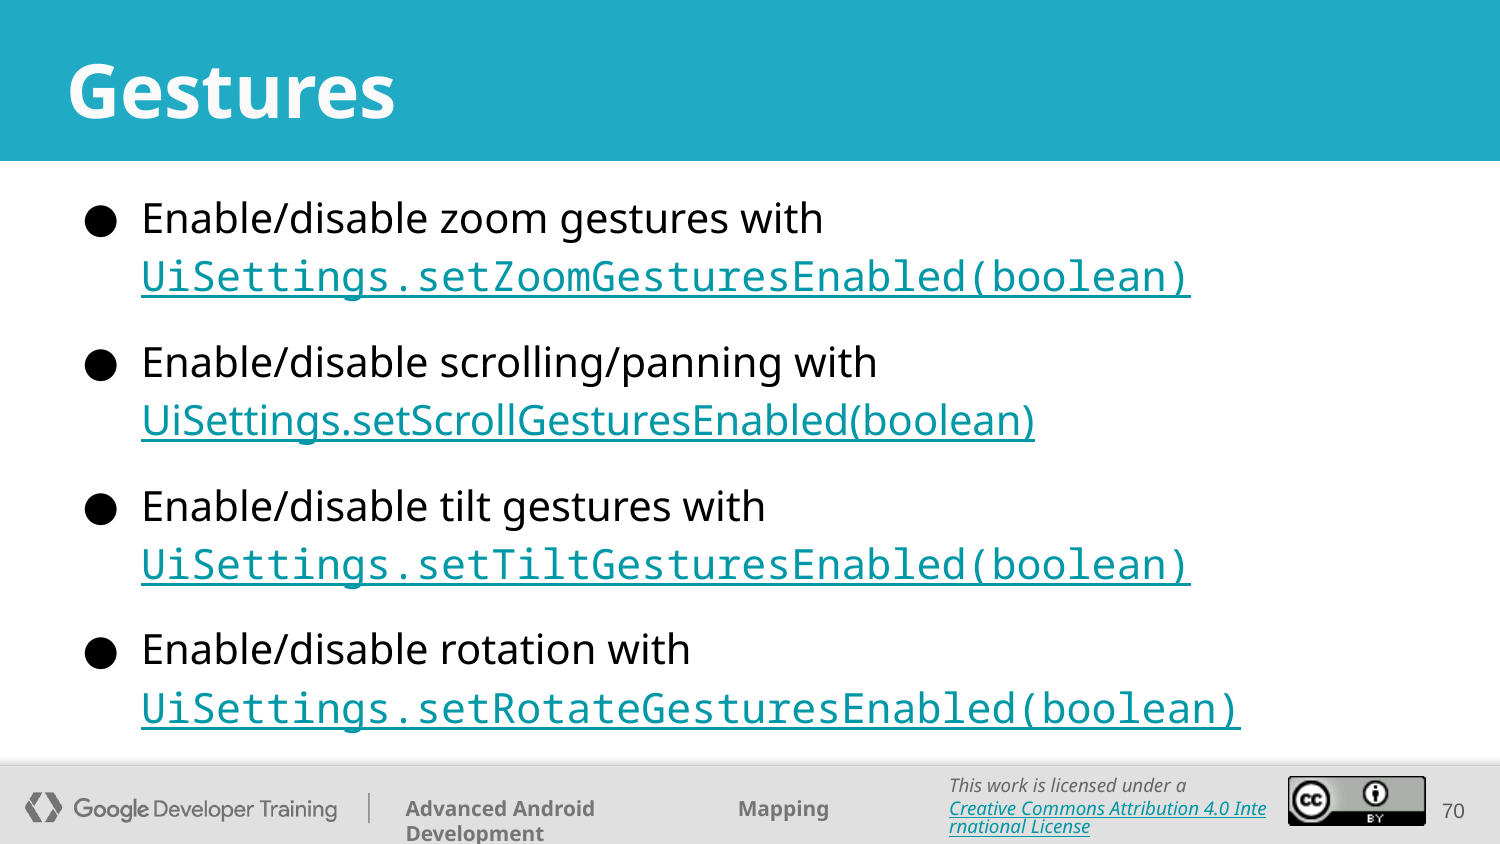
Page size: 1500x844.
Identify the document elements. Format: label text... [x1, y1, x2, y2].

picture [0, 161, 1500, 844]
title Gestures [51, 28, 1449, 122]
list Enable/disable zoom gestures with UiSettings.setZoomGesturesEnabled(boolean) Enable/disable scrolling/panning with UiSettings.setScrollGesturesEnabled(boolean) Enable/disable tilt gestures with UiSettings.setTiltGesturesEnabled(boolean) Enable/disable rotation with UiSettings.setRotateGesturesEnabled(boolean) [51, 169, 1449, 844]
slide_number 70 [1389, 777, 1480, 842]
